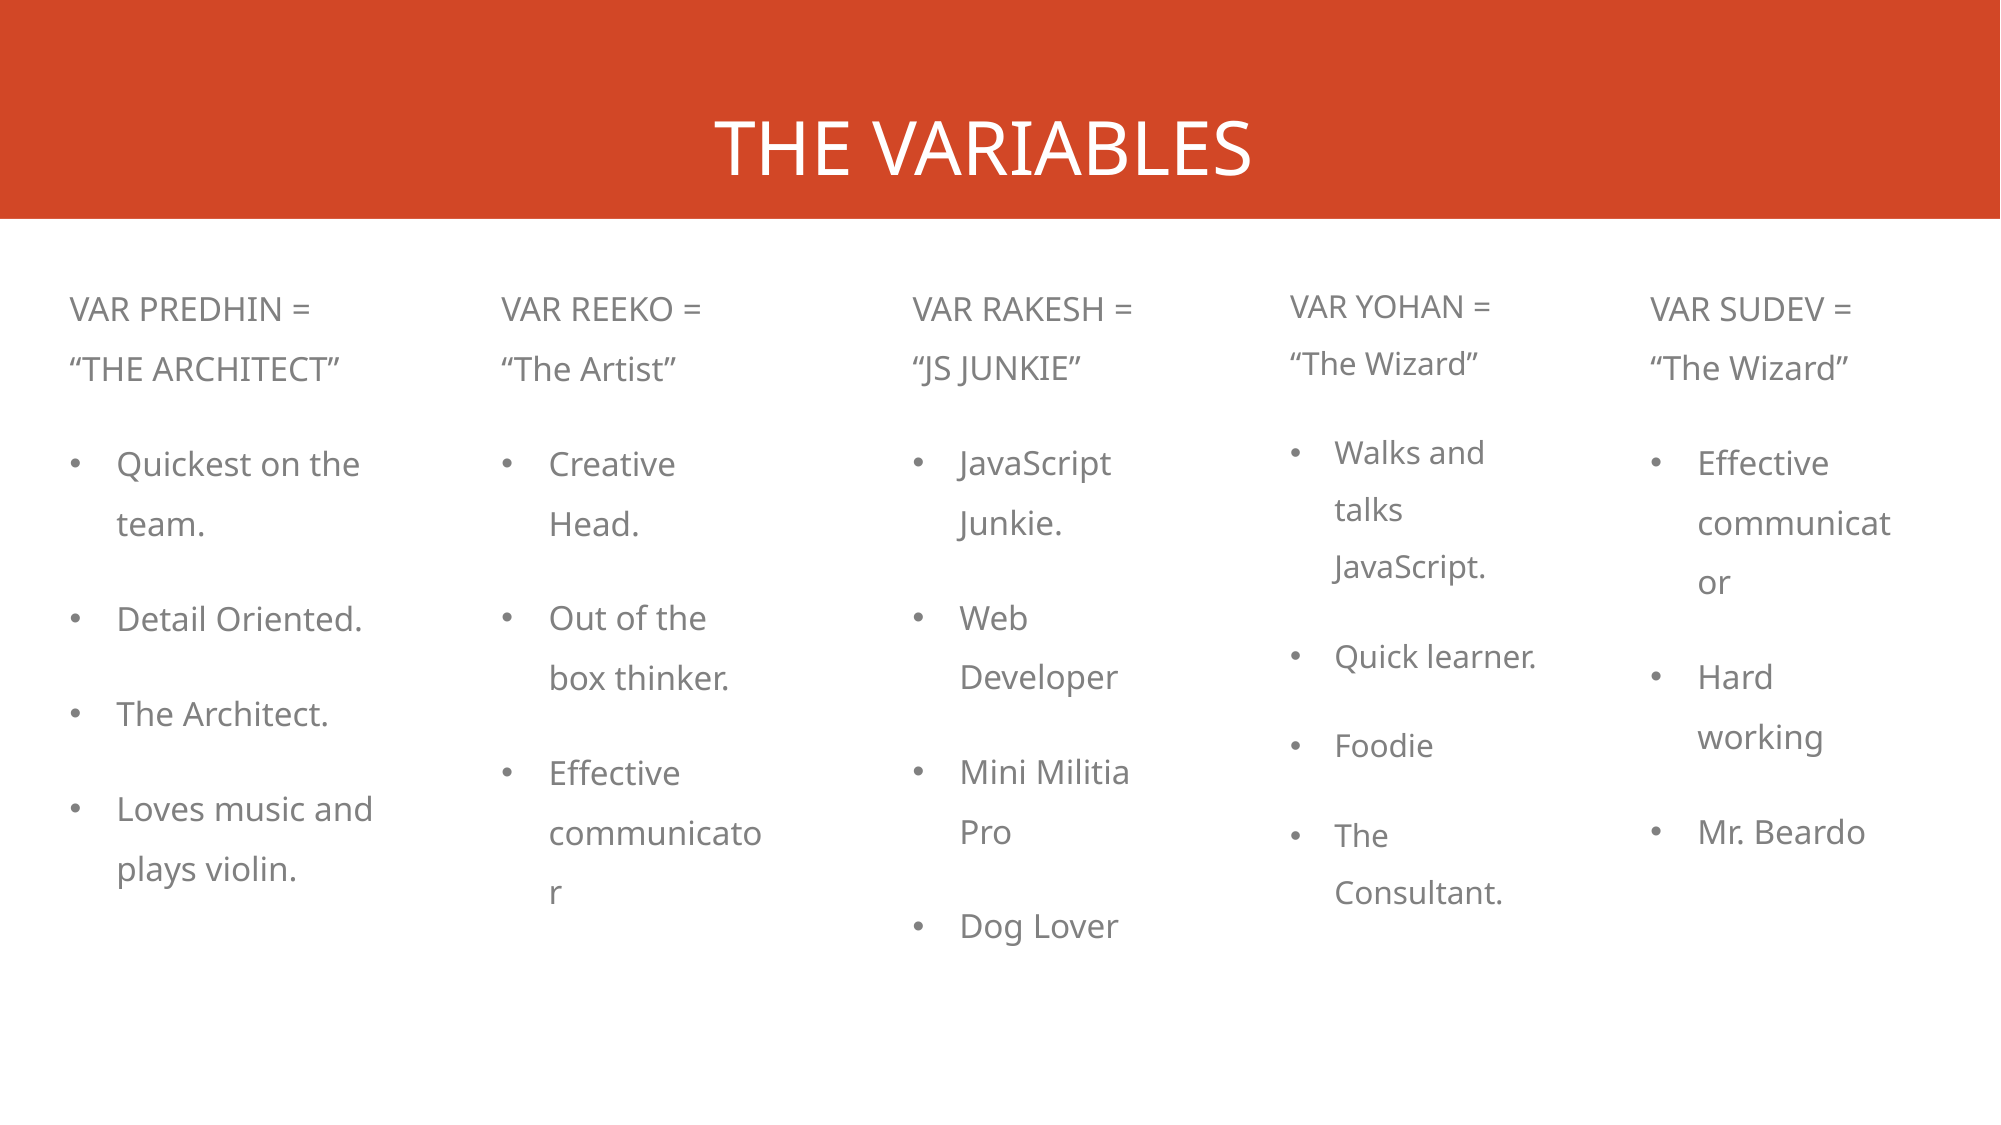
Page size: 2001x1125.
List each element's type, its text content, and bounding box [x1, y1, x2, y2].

text_box VAR YOHAN = “The Wizard” Walks and talks JavaScript. Quick learner. Foodie The Consultant. [1274, 260, 1554, 975]
text_box VAR RAKESH = “JS JUNKIE” JavaScript Junkie. Web Developer Mini Militia Pro Dog Lover [897, 260, 1193, 975]
text_box VAR SUDEV = “The Wizard” Effective communicator Hard working Mr. Beardo [1635, 260, 1925, 975]
text_box VAR REEKO = “The Artist” Creative Head. Out of the box thinker. Effective communicator [486, 261, 784, 975]
title THE VARIABLES [99, 0, 1863, 199]
list VAR PREDHIN = “THE ARCHITECT” Quickest on the team. Detail Oriented. The Architect. Loves music and plays violin. [54, 261, 400, 975]
